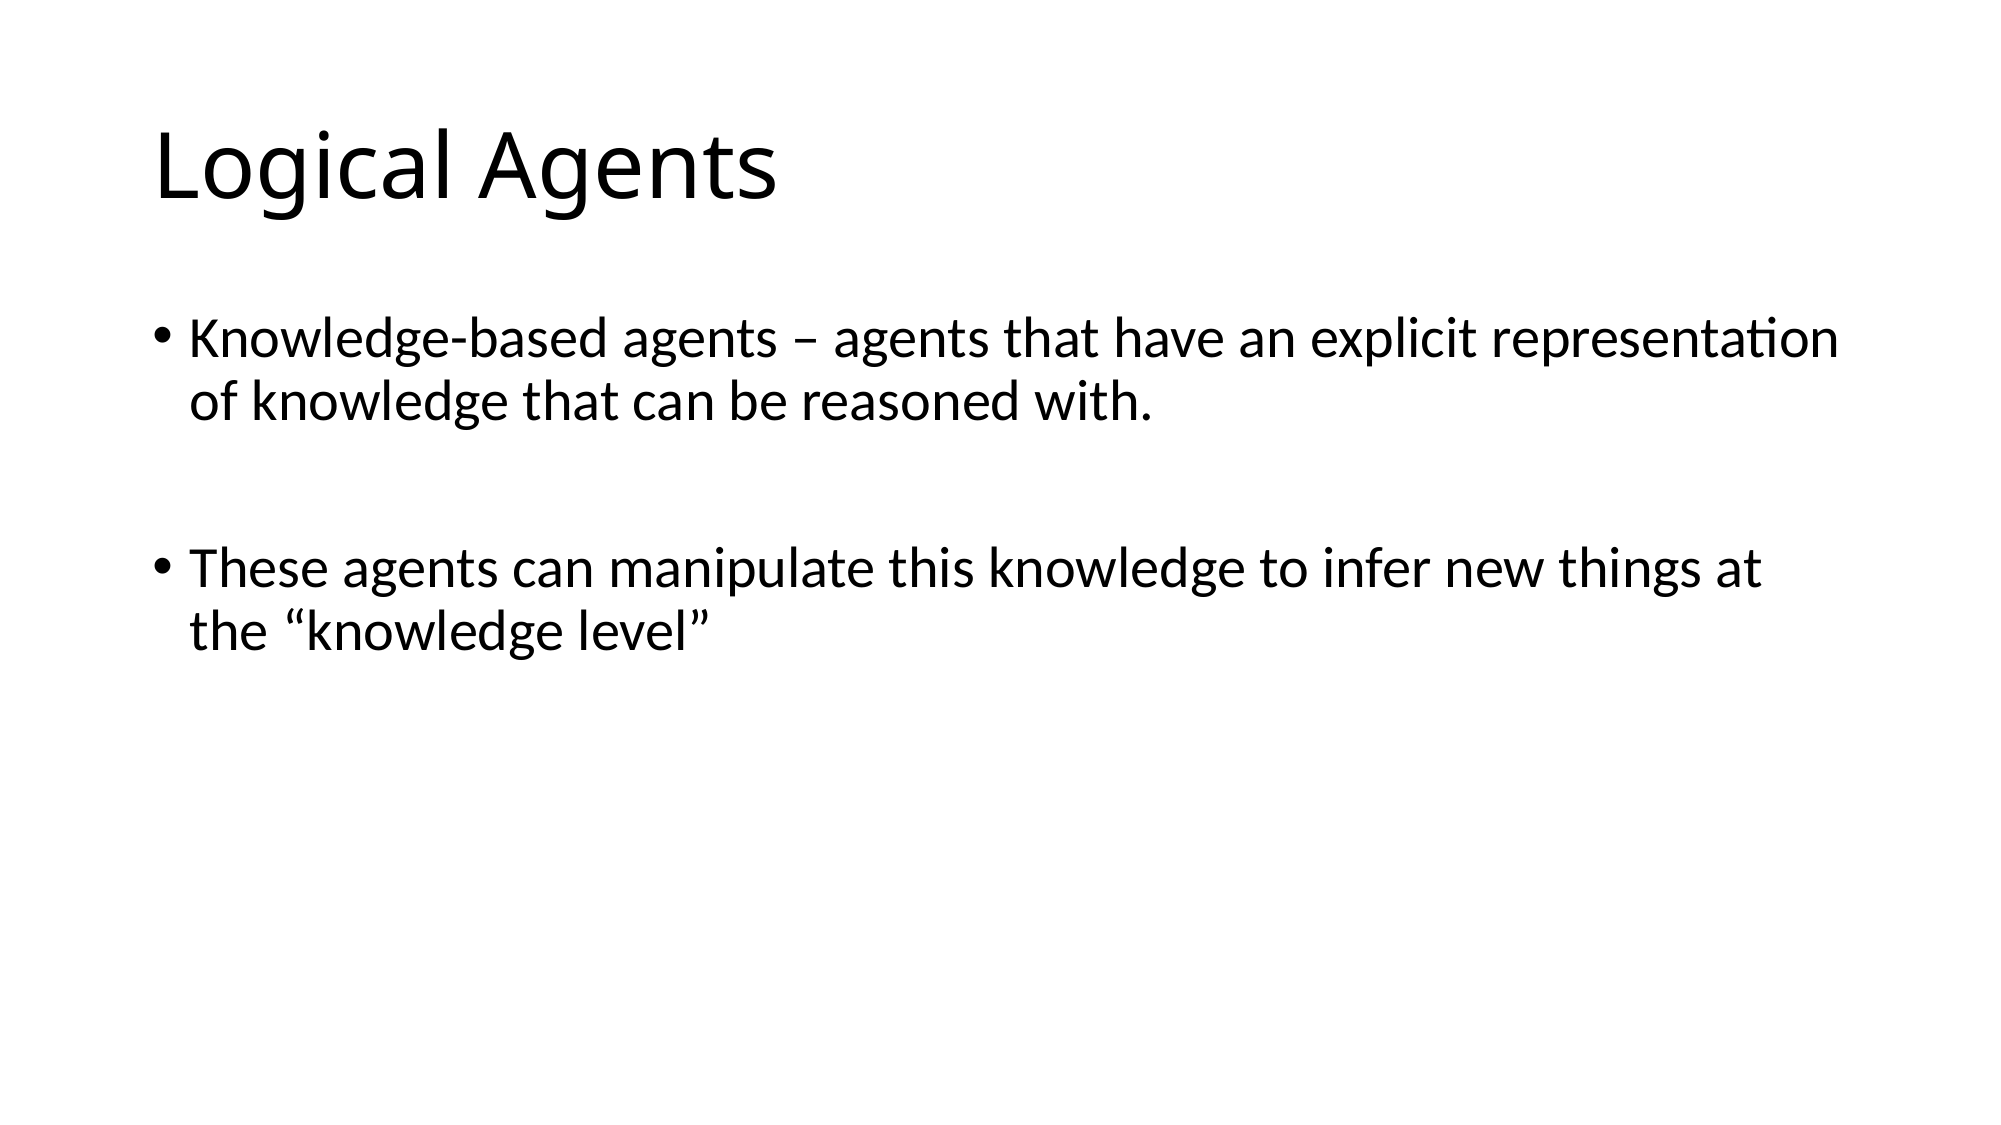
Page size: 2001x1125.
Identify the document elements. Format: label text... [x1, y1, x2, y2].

list Knowledge-based agents – agents that have an explicit representation of knowledge that can be reasoned with. These agents can manipulate this knowledge to infer new things at the “knowledge level” [137, 299, 1863, 1014]
title Logical Agents [137, 59, 1863, 278]
